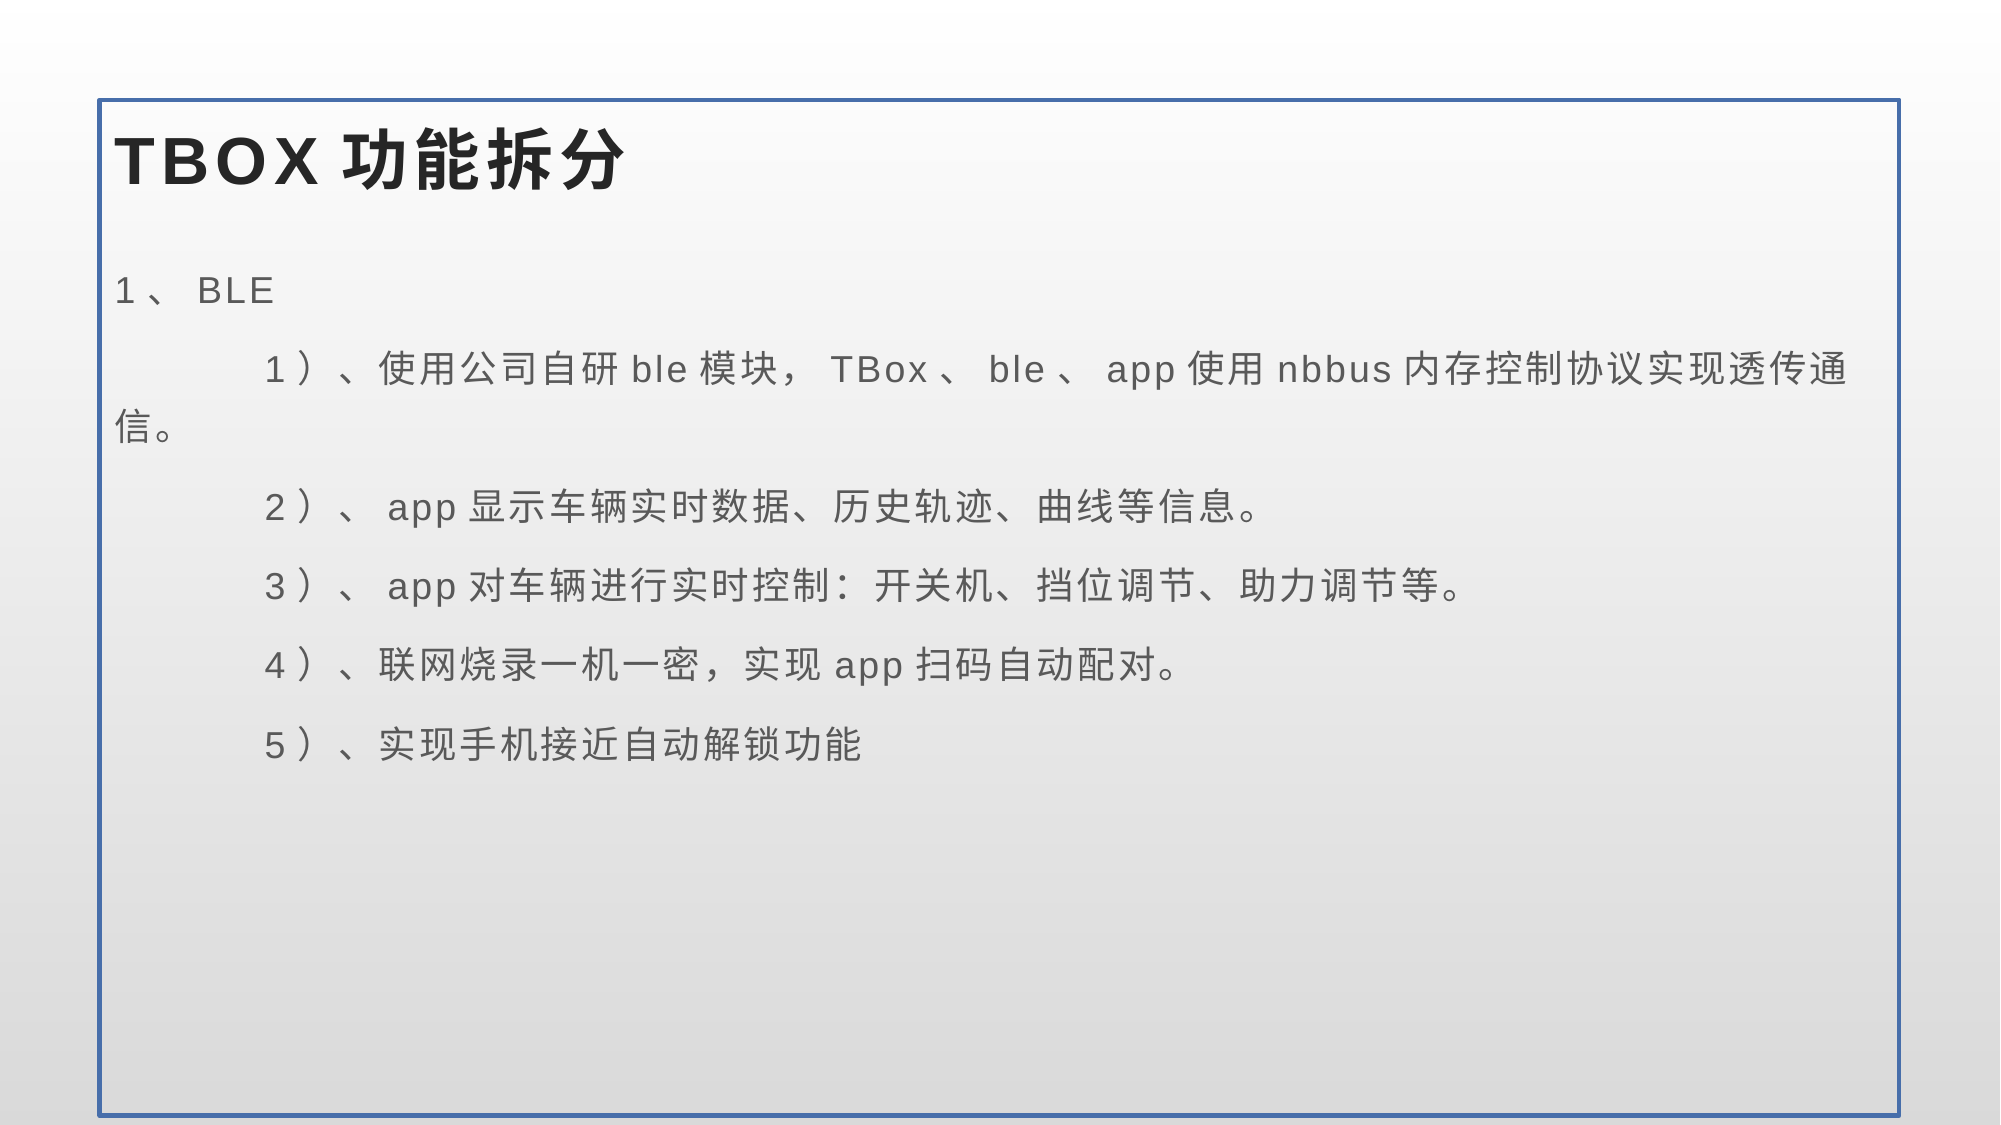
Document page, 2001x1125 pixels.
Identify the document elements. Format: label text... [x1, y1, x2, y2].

text_box [99, 99, 1900, 244]
list 1、BLE 1）、使用公司自研ble模块，TBox、ble、app使用nbbus内存控制协议实现透传通信。 2）、app显示车辆实时数据、历史轨迹、曲线等信息。 3）、app对车辆进行实时控制：开关机、挡位调节、助力调节等。 4）、联网烧录一机一密，实现app扫码自动配对。 5）、实现手机接近自动解锁功能 [99, 244, 1900, 1029]
text_box [99, 1029, 1900, 1116]
